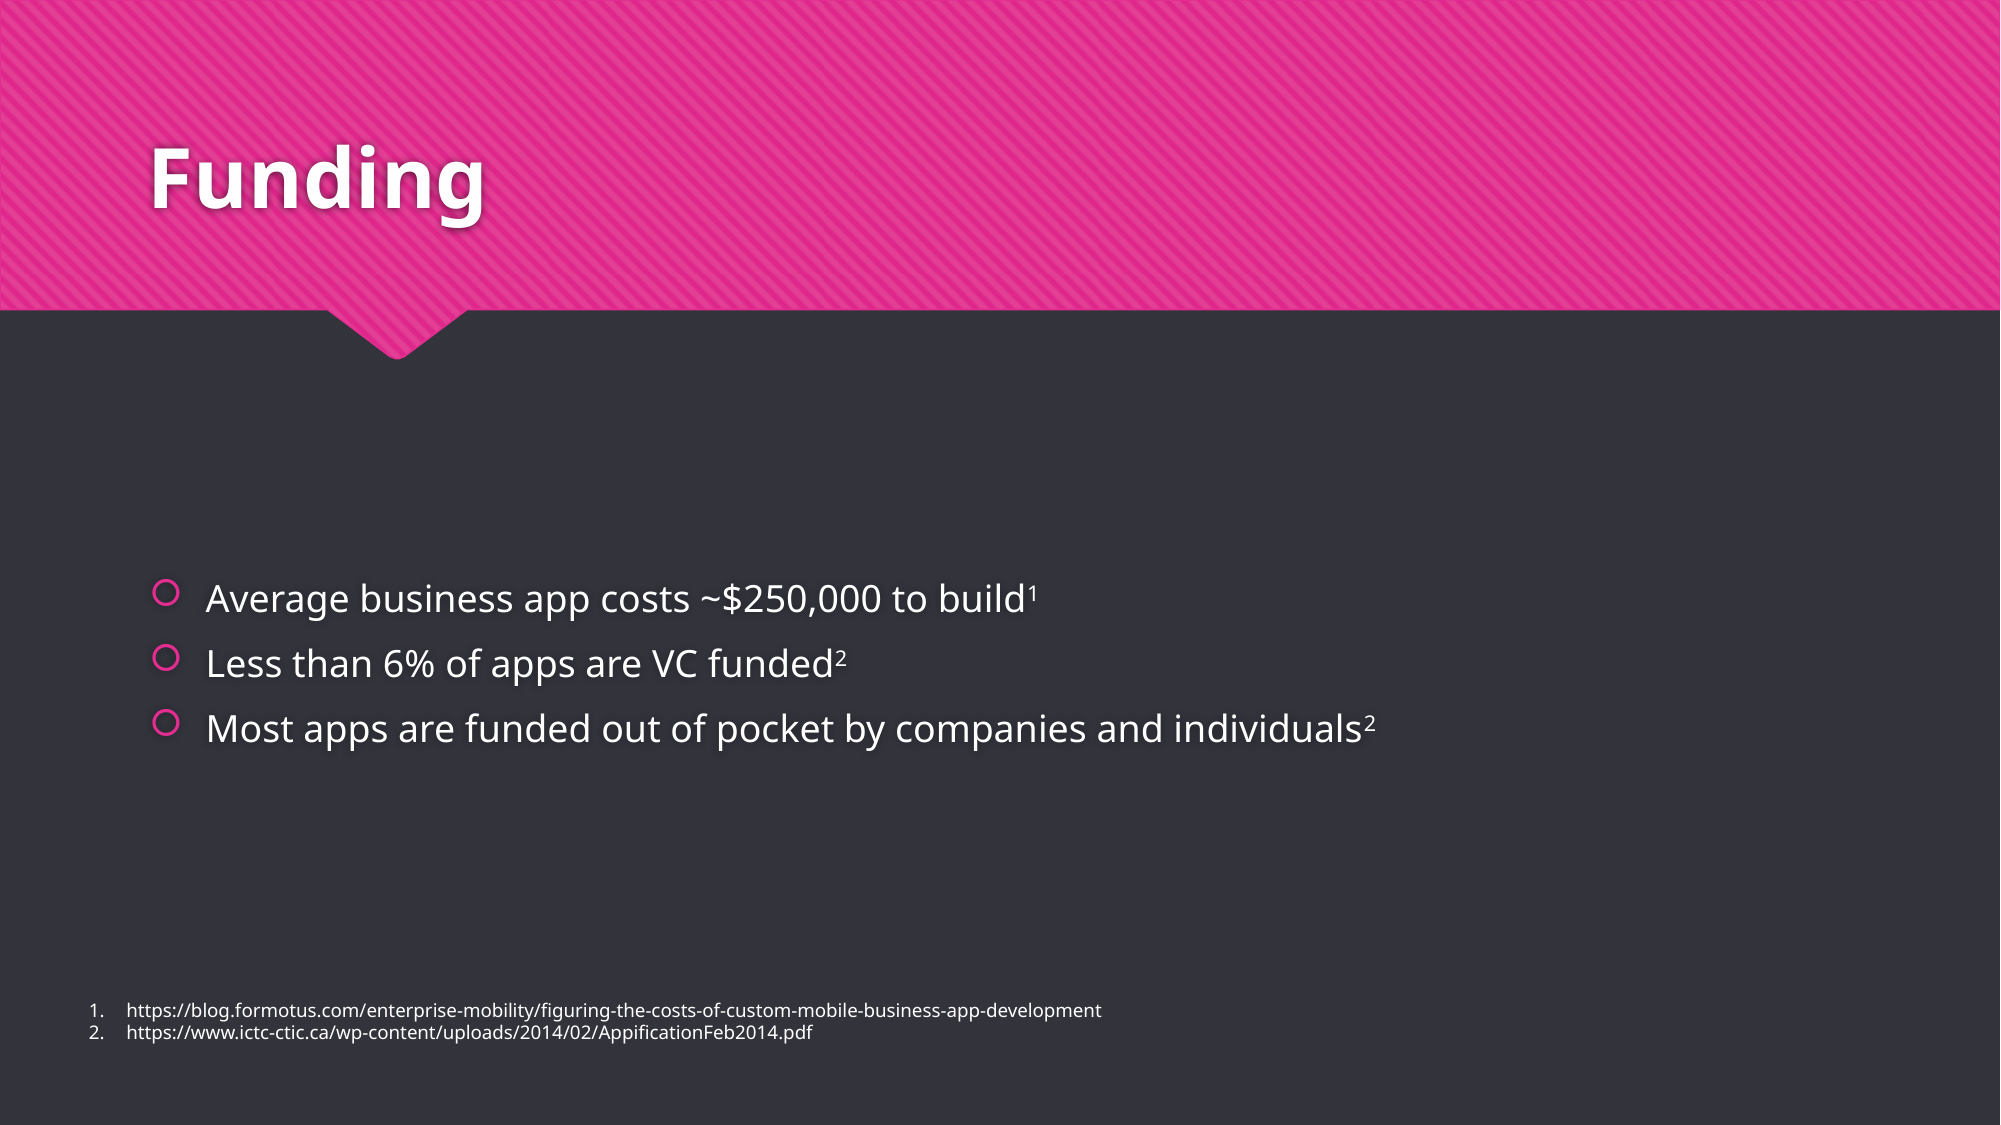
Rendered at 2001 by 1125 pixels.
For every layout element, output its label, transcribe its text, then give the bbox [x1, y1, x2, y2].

footer https://blog.formotus.com/enterprise-mobility/figuring-the-costs-of-custom-mobile-business-app-development https://www.ictc-ctic.ca/wp-content/uploads/2014/02/AppificationFeb2014.pdf [74, 991, 1493, 1051]
title Funding [132, 73, 1868, 233]
list Average business app costs ~$250,000 to build1 Less than 6% of apps are VC funded2 Most apps are funded out of pocket by companies and individuals2 [134, 364, 1866, 962]
